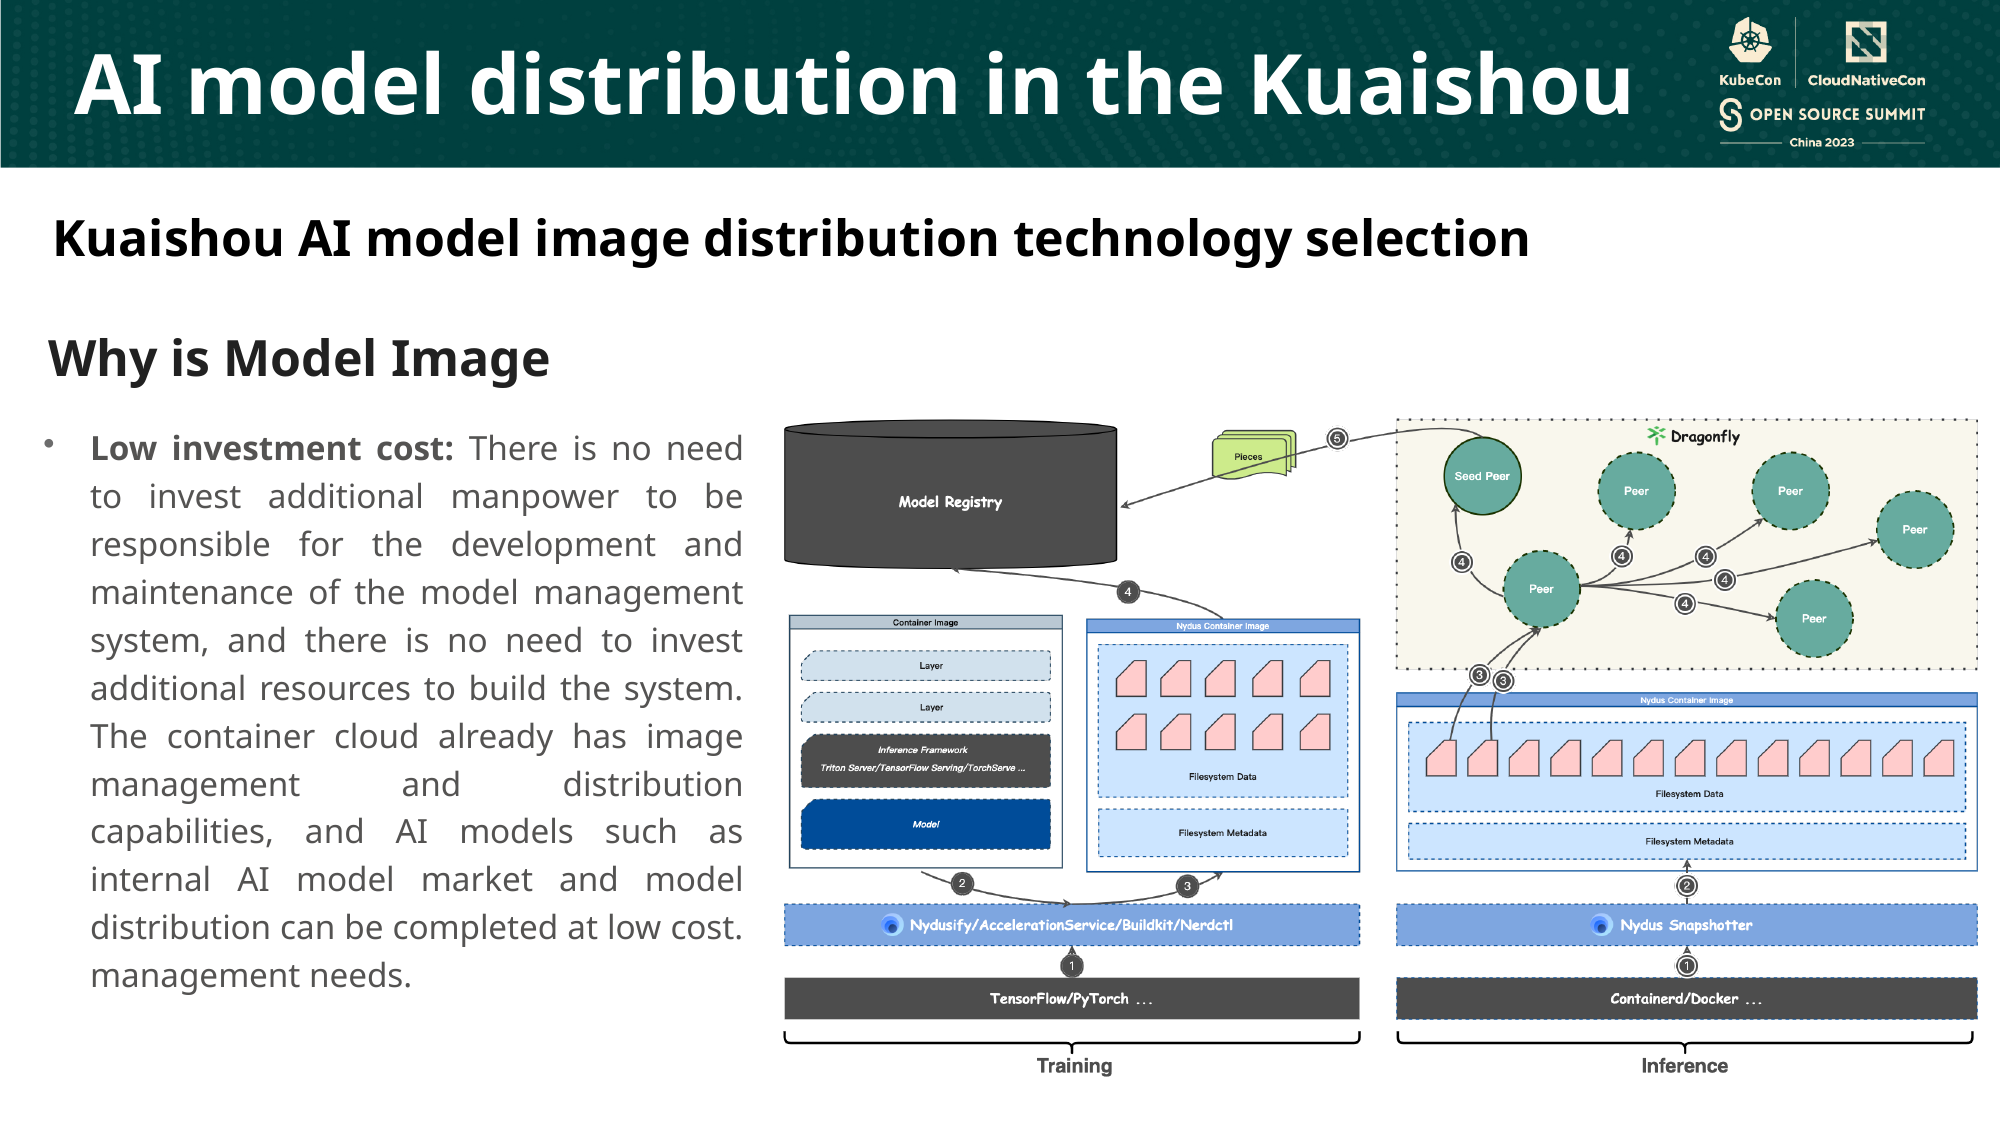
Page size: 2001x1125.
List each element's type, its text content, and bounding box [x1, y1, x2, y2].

picture [0, 0, 2000, 1125]
text_box AI model distribution in the Kuaishou [59, 0, 1785, 196]
text_box Kuaishou AI model image distribution technology selection [37, 198, 1878, 275]
text_box Why is Model Image [48, 326, 745, 388]
text_box Low investment cost: There is no need to invest additional manpower to be responsible for the development and maintenance of the model management system, and there is no need to invest additional resources to build the system. The container cloud already has image management and distribution capabilities, and AI models such as internal AI model market and model distribution can be completed at low cost. management needs. [43, 419, 745, 1102]
